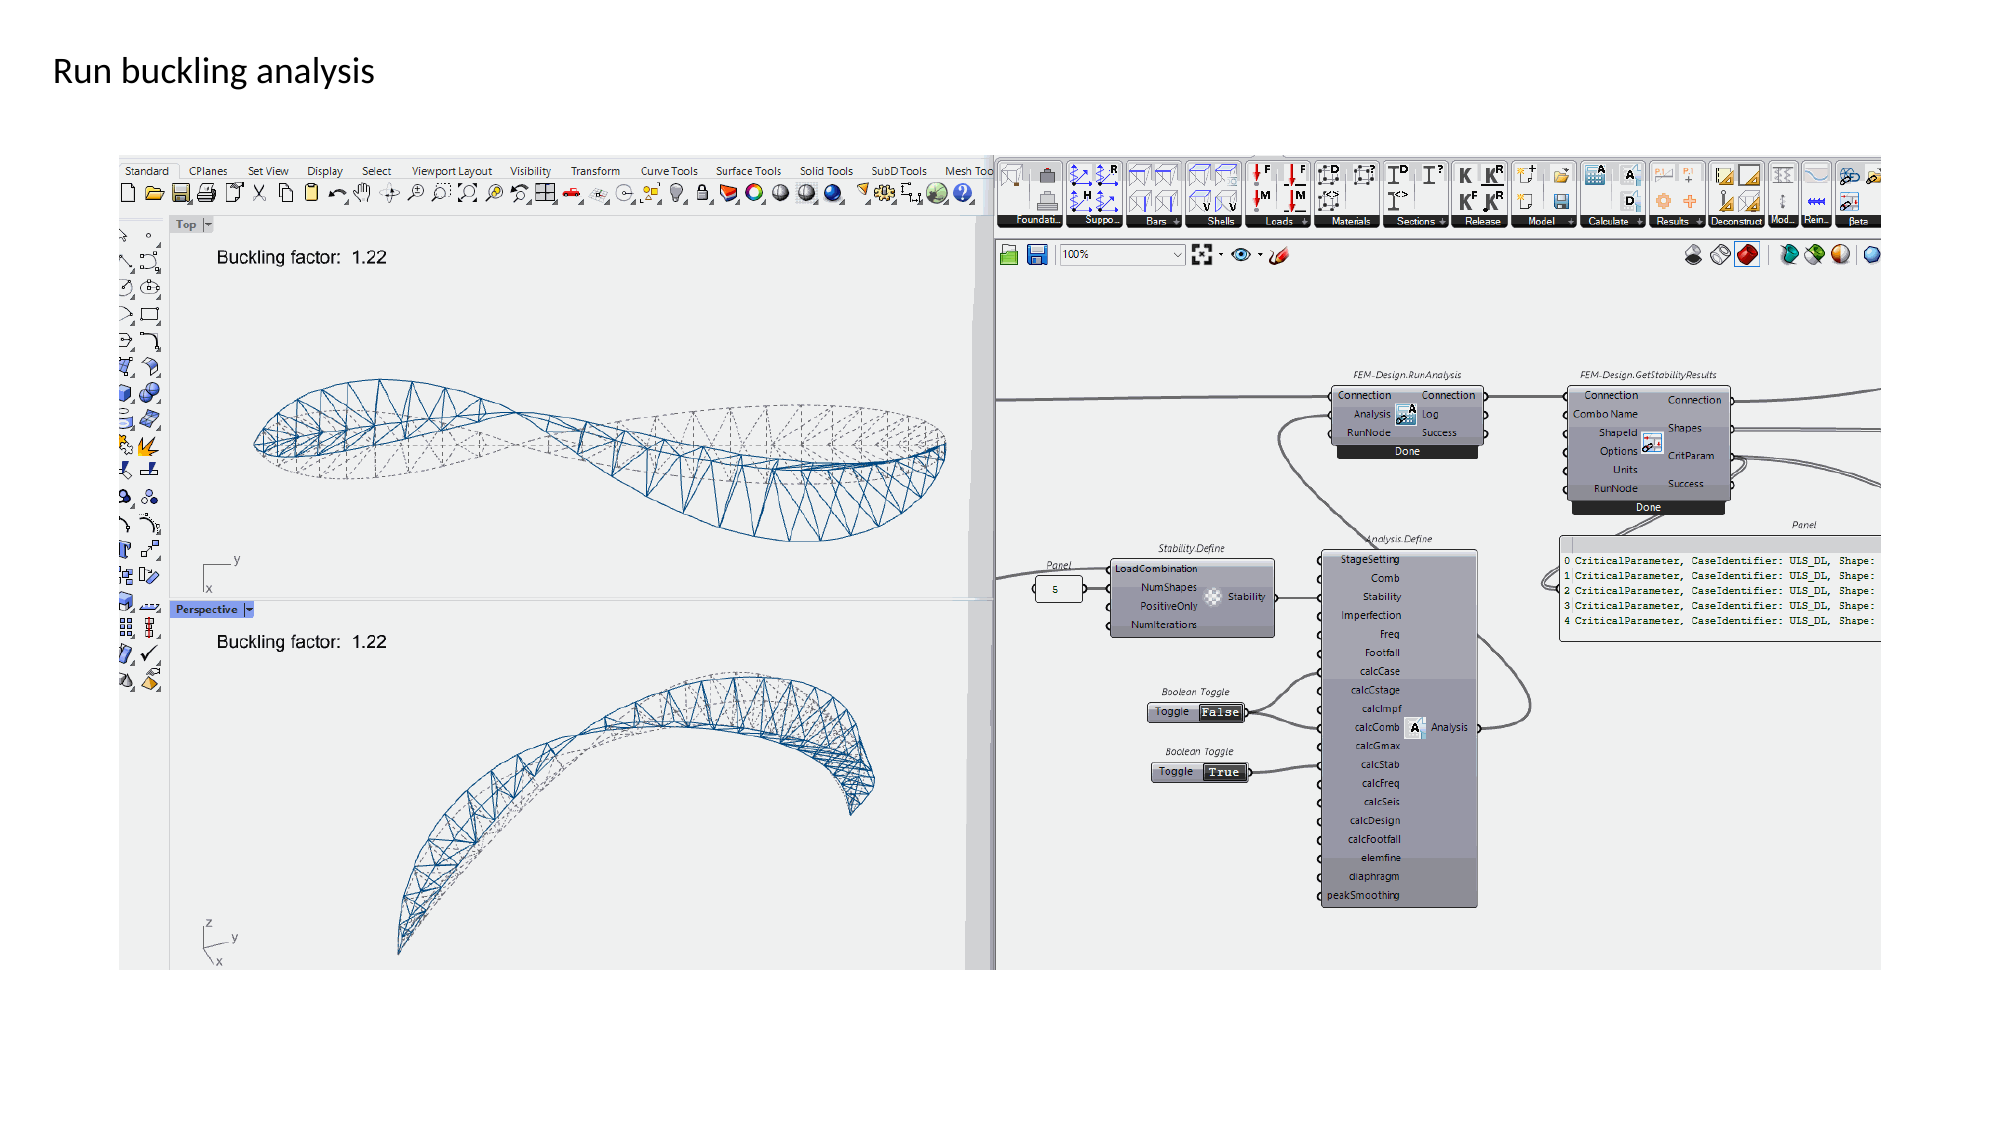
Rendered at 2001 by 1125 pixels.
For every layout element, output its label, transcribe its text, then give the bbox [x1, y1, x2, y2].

text_box Run buckling analysis [38, 38, 565, 98]
picture [119, 155, 1881, 970]
